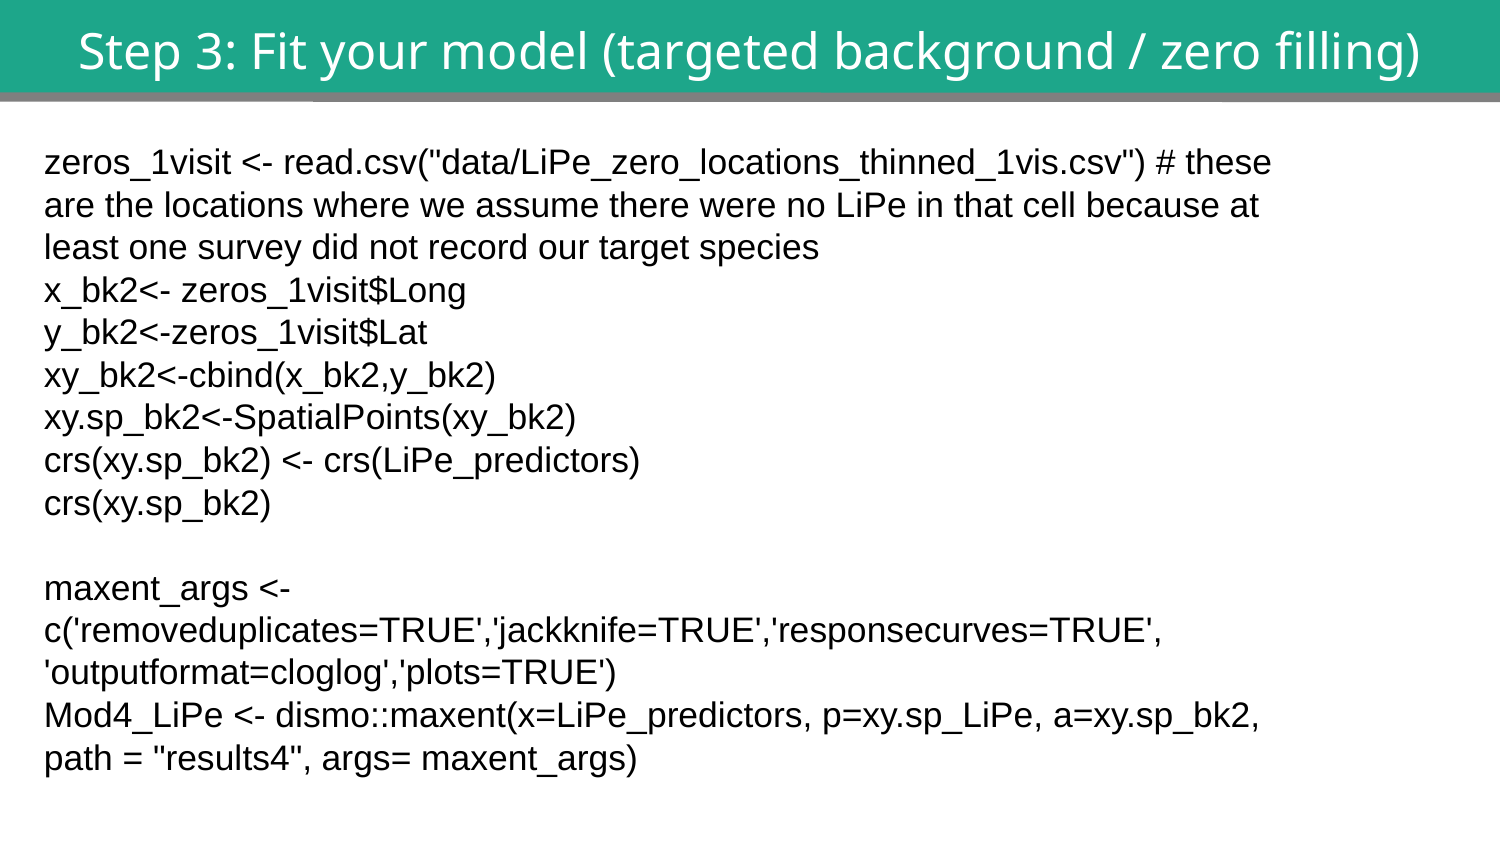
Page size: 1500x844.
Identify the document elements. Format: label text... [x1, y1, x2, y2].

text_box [0, 0, 1500, 99]
text_box zeros_1visit <- read.csv("data/LiPe_zero_locations_thinned_1vis.csv") # these are the locations where we assume there were no LiPe in that cell because at least one survey did not record our target species x_bk2<- zeros_1visit$Long y_bk2<-zeros_1visit$Lat xy_bk2<-cbind(x_bk2,y_bk2) xy.sp_bk2<-SpatialPoints(xy_bk2) crs(xy.sp_bk2) <- crs(LiPe_predictors) crs(xy.sp_bk2) maxent_args <- c('removeduplicates=TRUE','jackknife=TRUE','responsecurves=TRUE', 'outputformat=cloglog','plots=TRUE') Mod4_LiPe <- dismo::maxent(x=LiPe_predictors, p=xy.sp_LiPe, a=xy.sp_bk2, path = "results4", args= maxent_args) [28, 124, 1315, 844]
